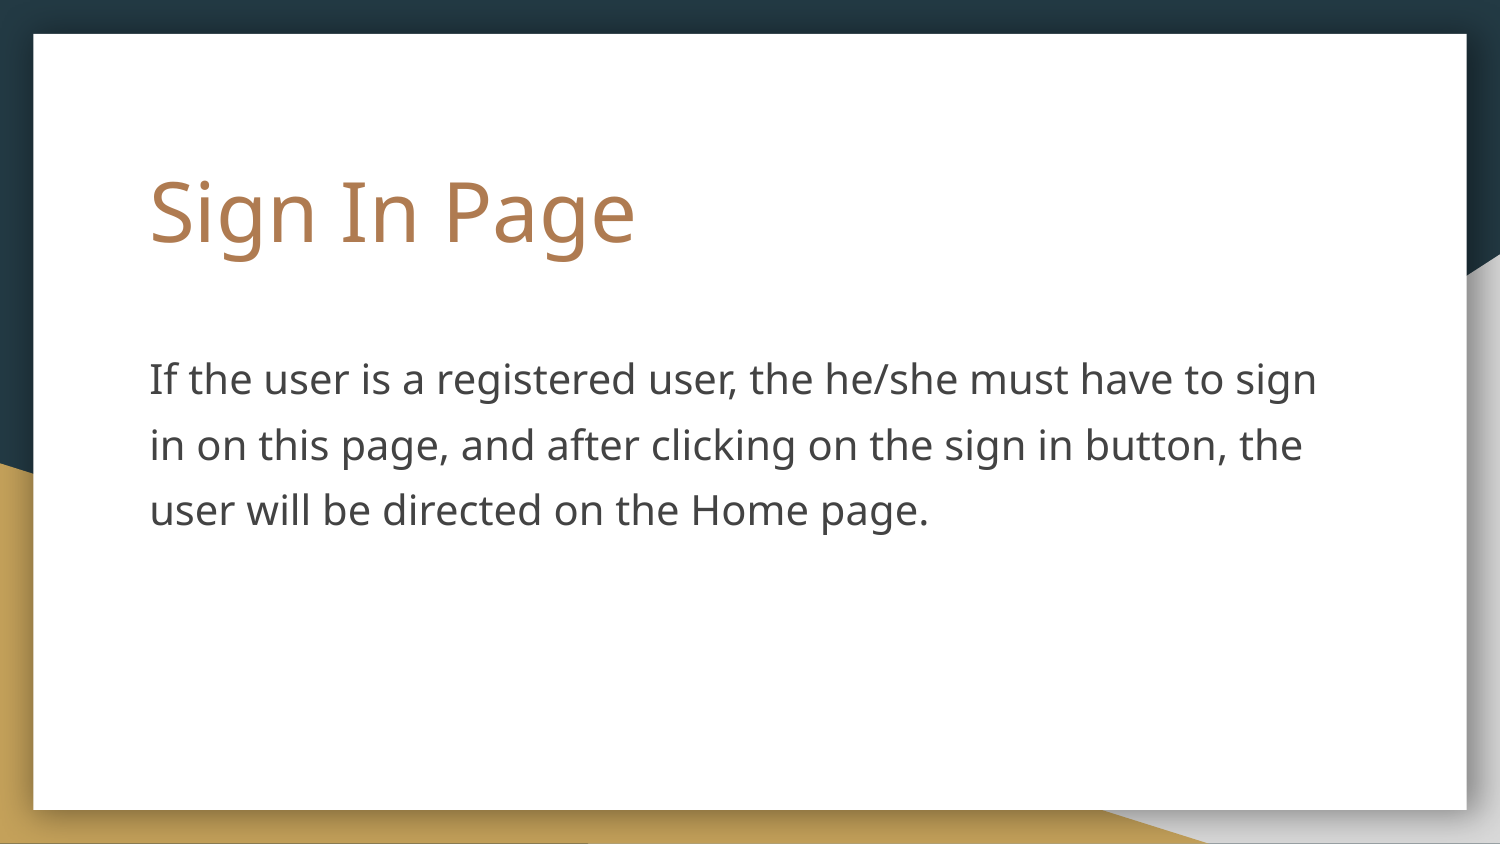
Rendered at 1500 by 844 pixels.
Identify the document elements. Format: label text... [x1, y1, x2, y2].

list If the user is a registered user, the he/she must have to sign in on this page, and after clicking on the sign in button, the user will be directed on the Home page. [134, 326, 1366, 729]
title Sign In Page [134, 138, 1366, 296]
